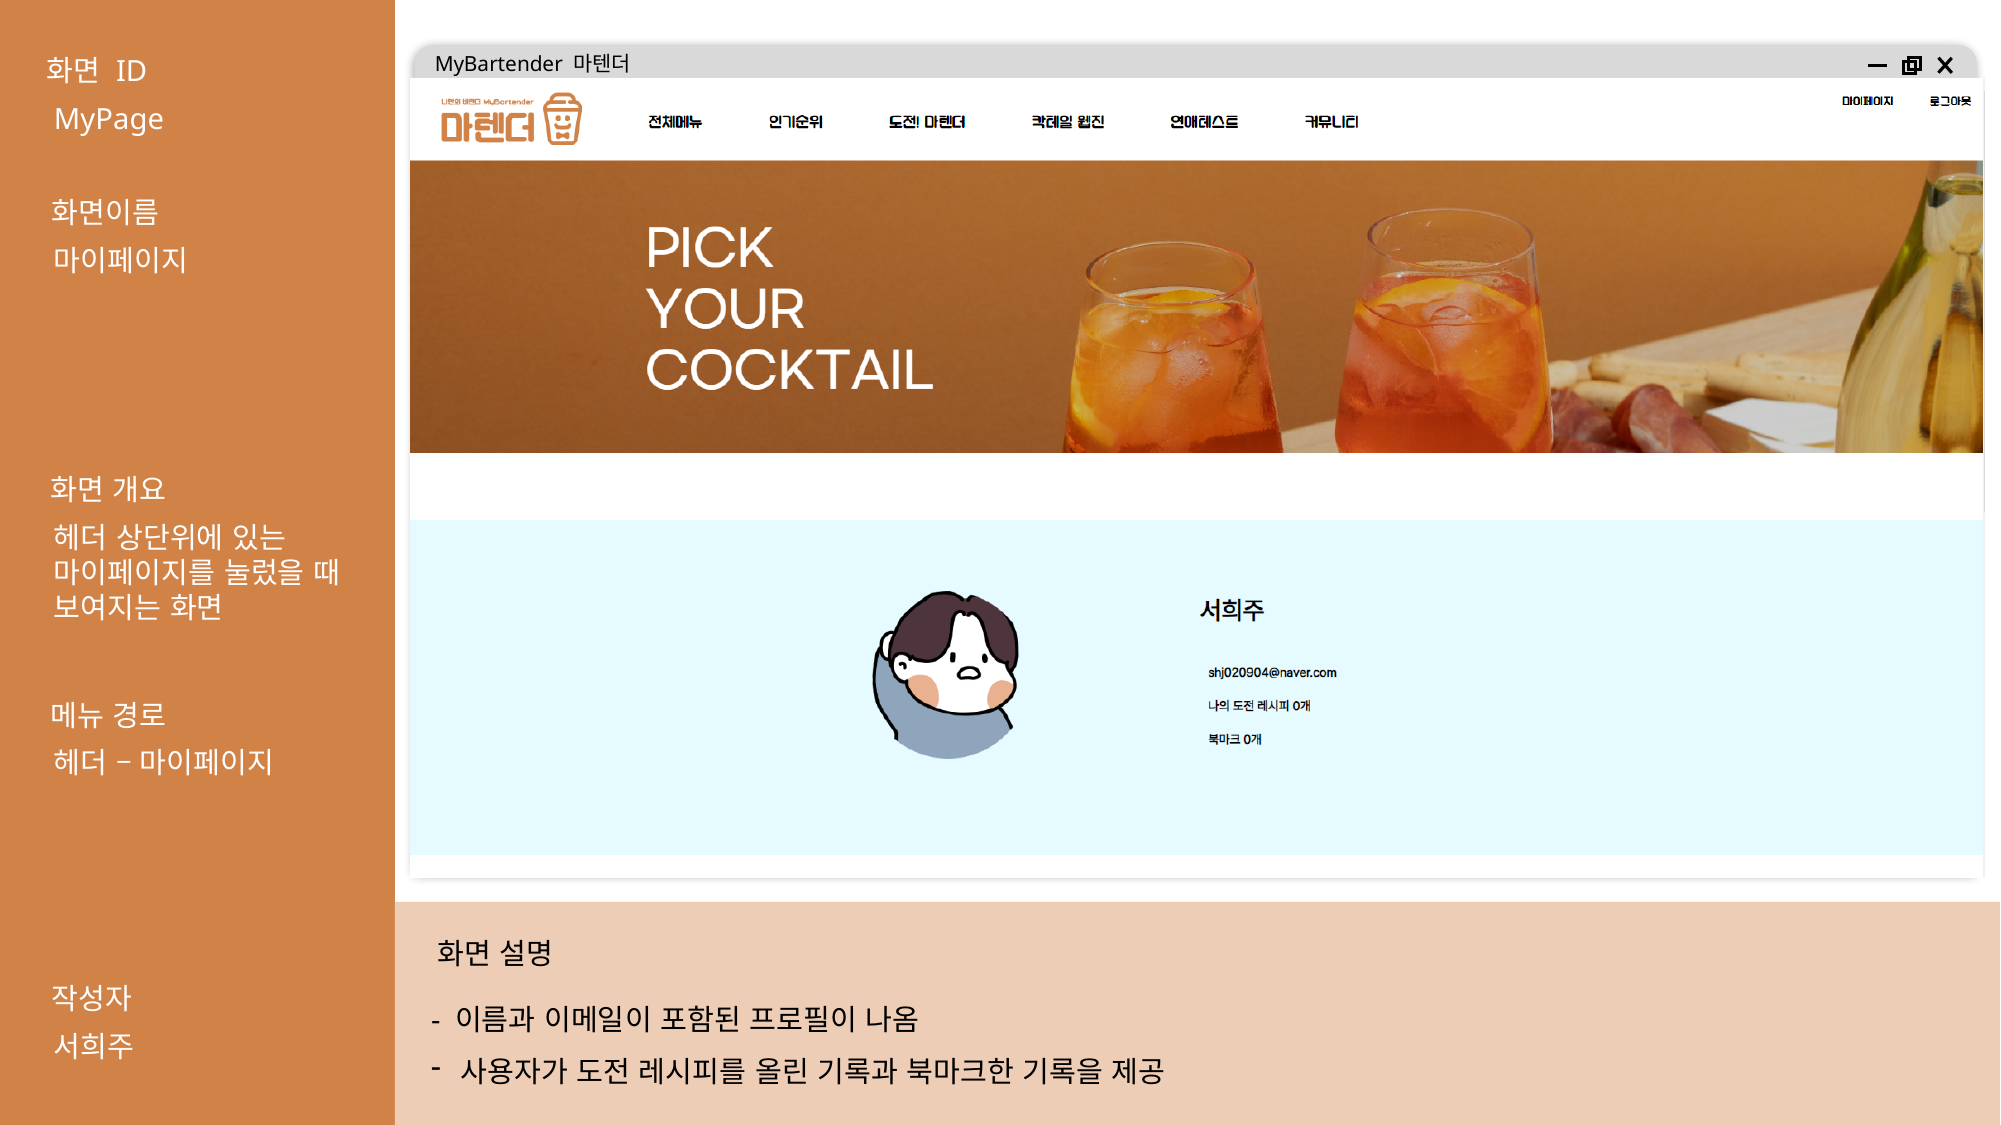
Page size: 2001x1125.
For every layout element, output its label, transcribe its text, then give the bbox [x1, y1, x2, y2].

text_box [394, 901, 2000, 1125]
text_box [39, 464, 396, 669]
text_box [39, 187, 396, 286]
text_box [0, 0, 396, 1125]
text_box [39, 689, 396, 788]
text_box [39, 972, 396, 1072]
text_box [1867, 57, 1952, 74]
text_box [39, 45, 396, 144]
text_box MyBartender 마텐더 [413, 44, 1978, 78]
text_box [416, 928, 1305, 1091]
picture [410, 78, 1985, 878]
